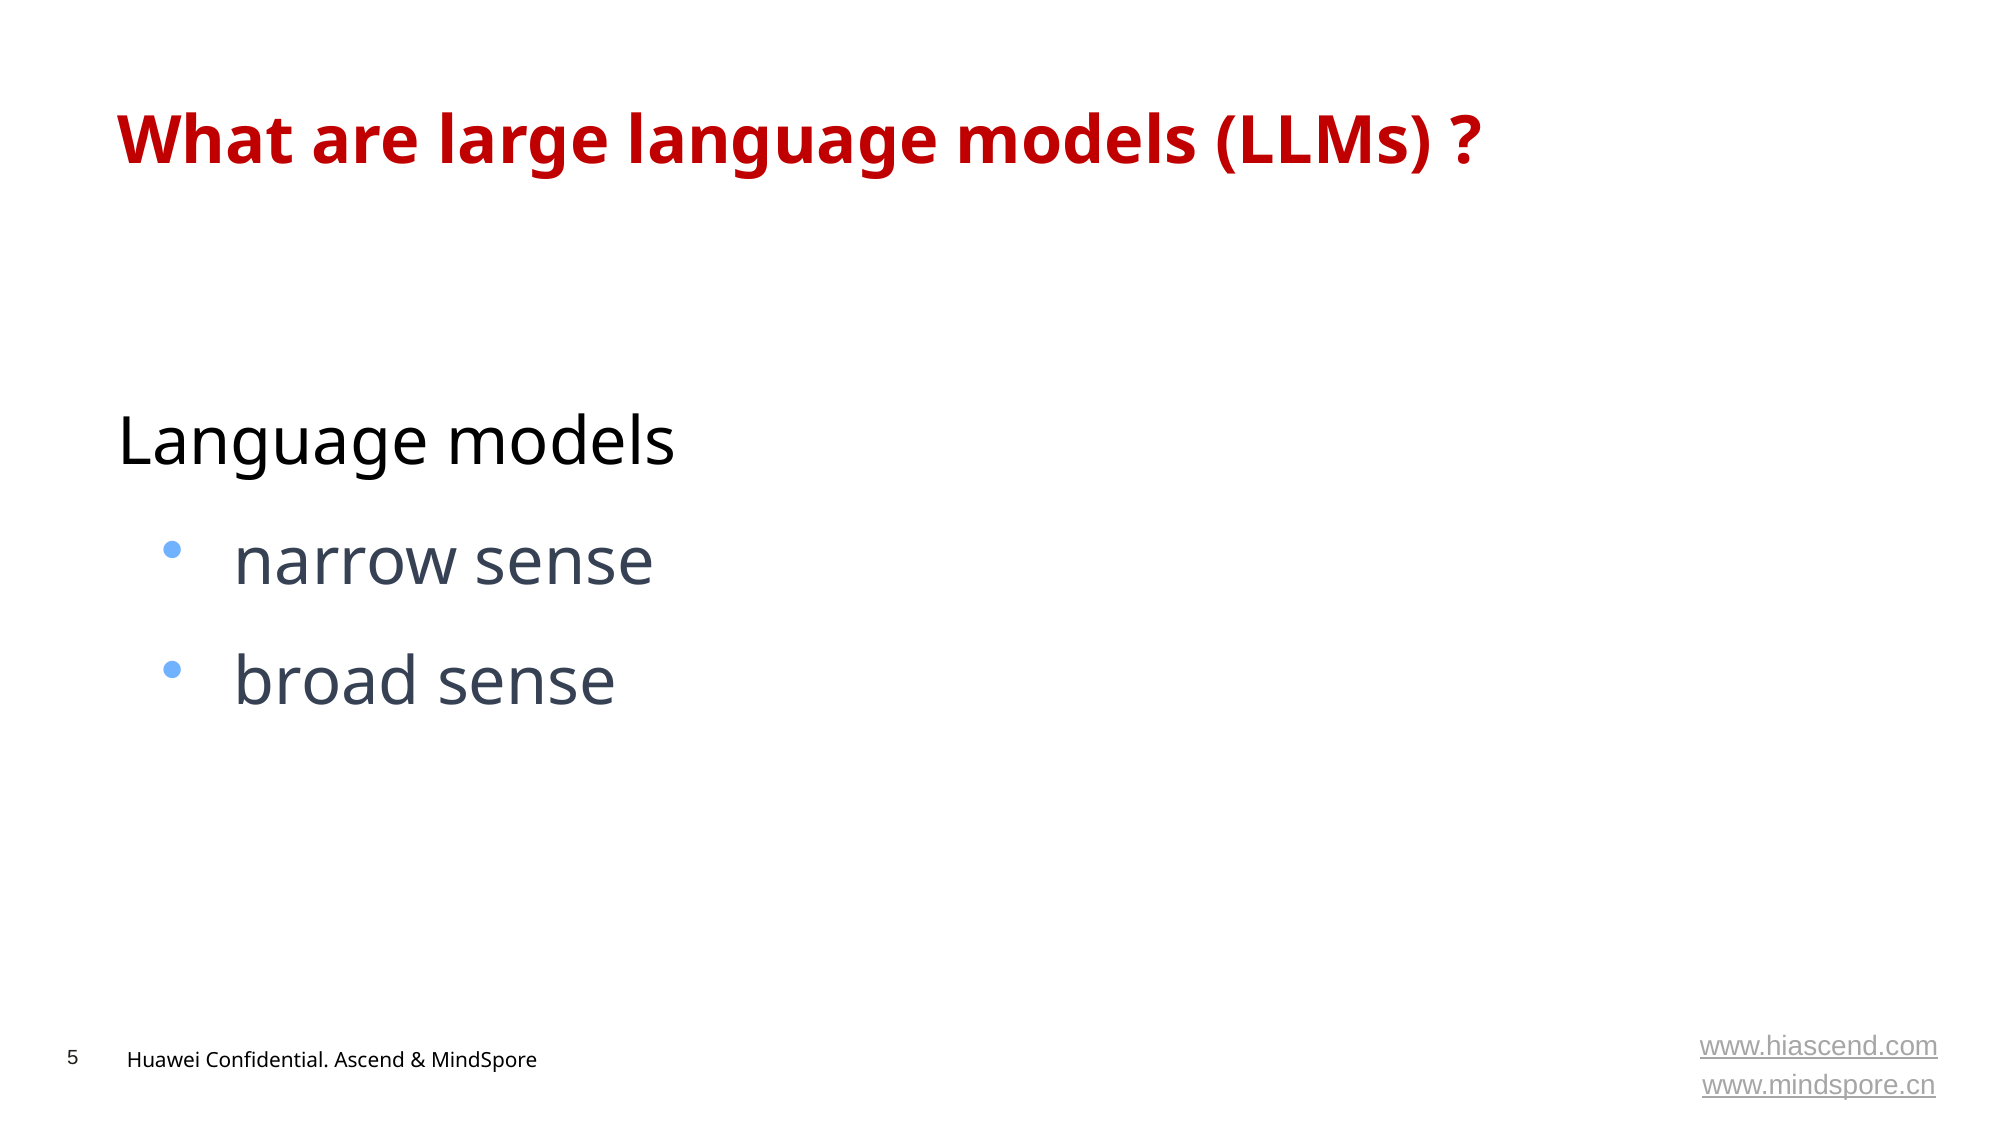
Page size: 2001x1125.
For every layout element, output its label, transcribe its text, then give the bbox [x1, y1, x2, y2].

title What are large language models (LLMs) ? [102, 90, 1901, 187]
list Language models narrow sense broad sense [102, 219, 1901, 976]
